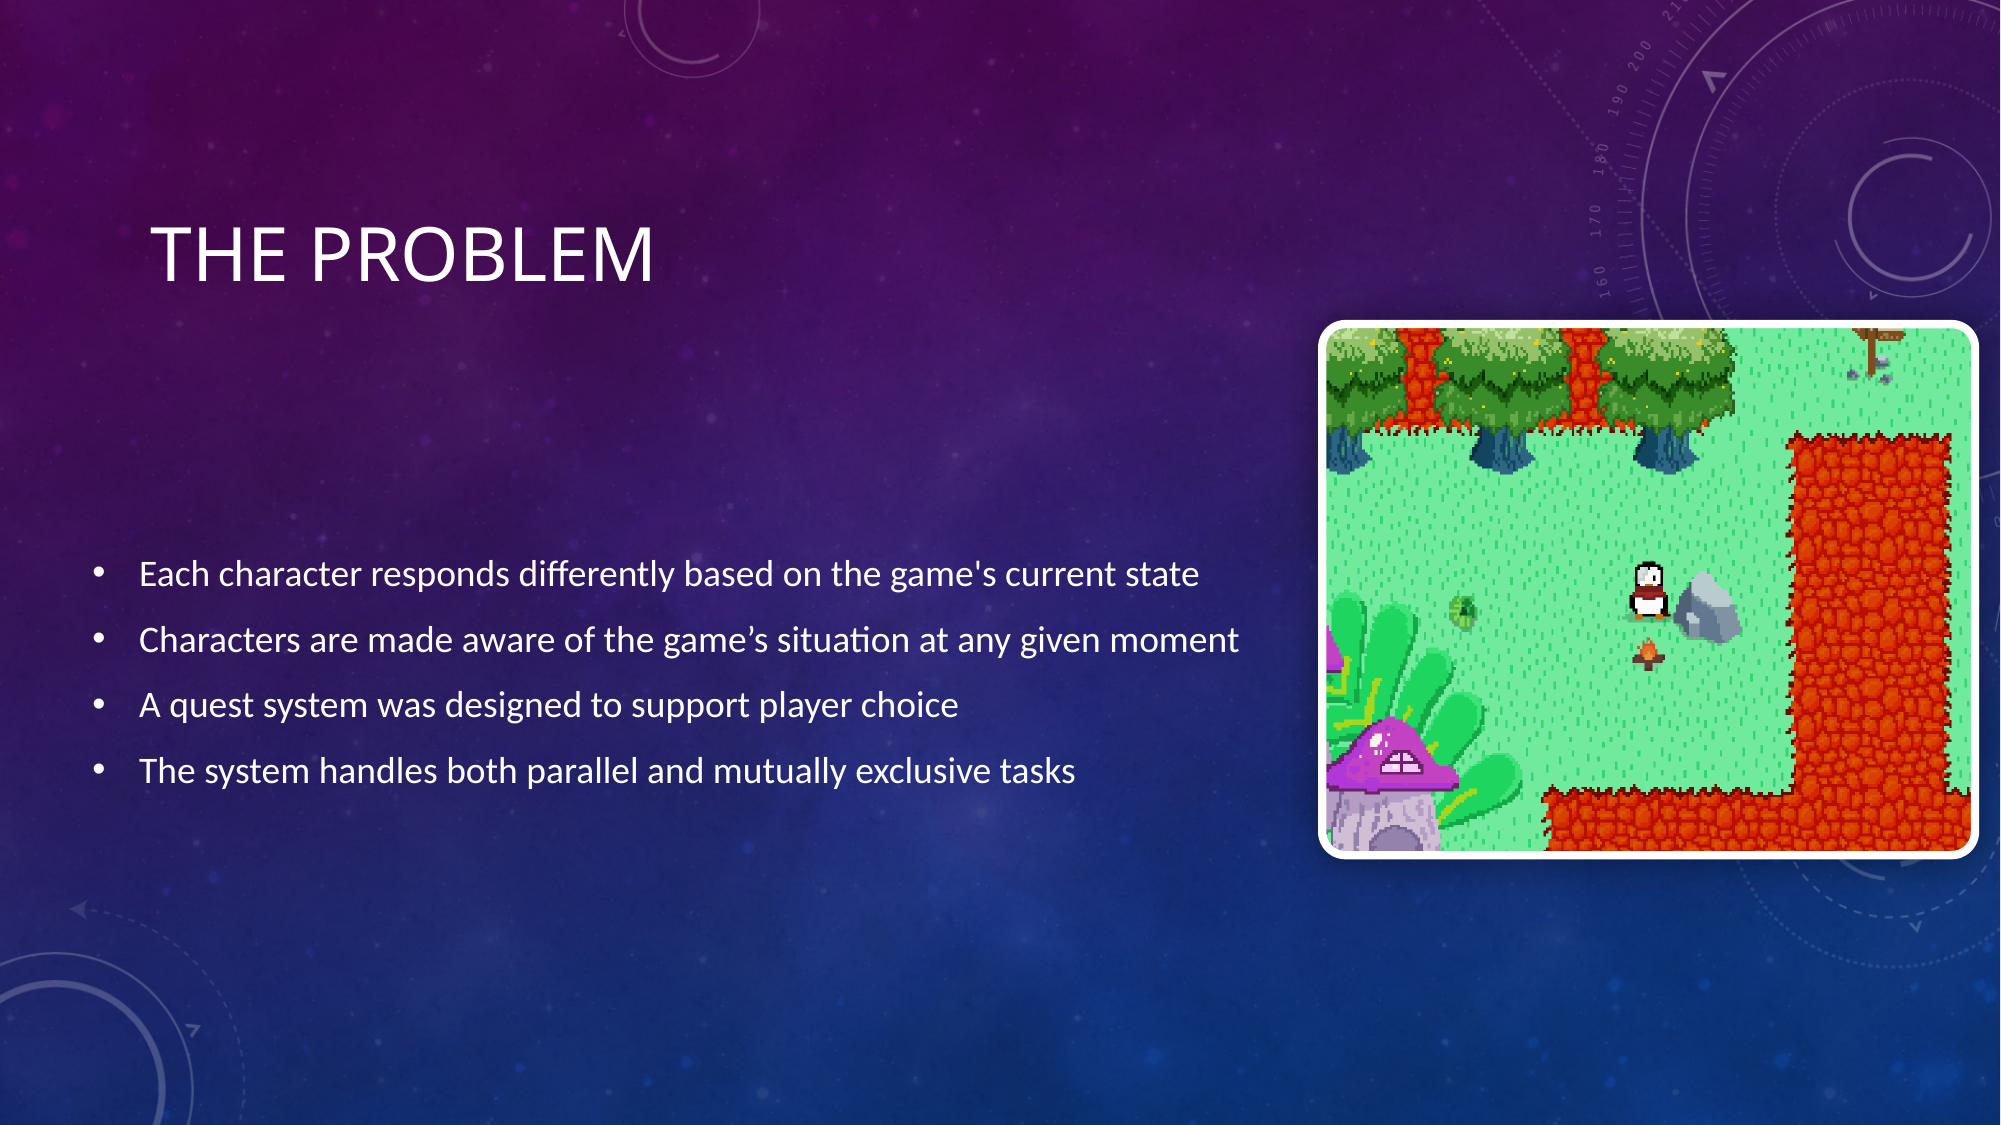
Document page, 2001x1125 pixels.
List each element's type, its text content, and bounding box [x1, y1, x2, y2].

title The problem [135, 132, 789, 371]
list Each character responds differently based on the game's current state Characters are made aware of the game’s situation at any given moment A quest system was designed to support player choice The system handles both parallel and mutually exclusive tasks [77, 371, 1811, 969]
picture [0, 0, 2001, 1125]
